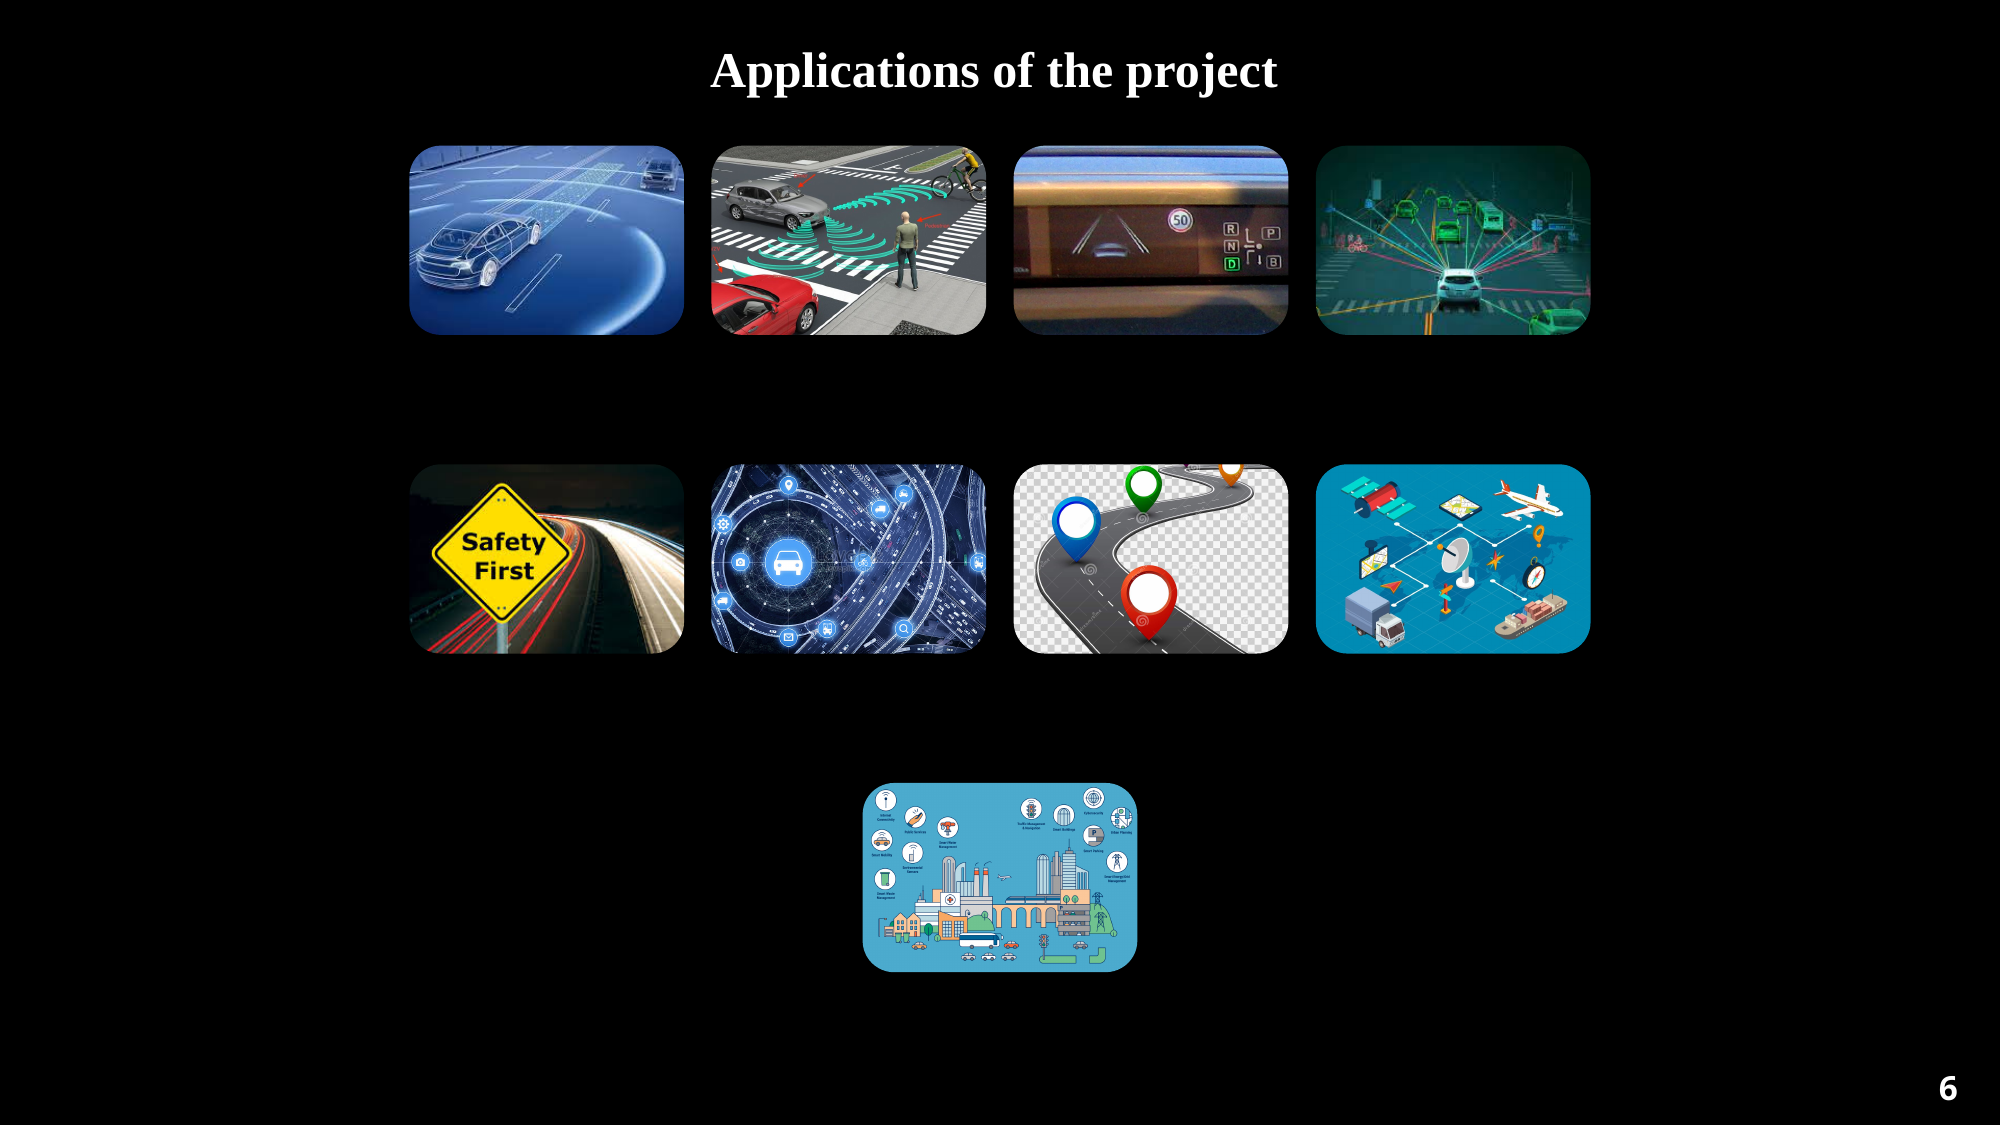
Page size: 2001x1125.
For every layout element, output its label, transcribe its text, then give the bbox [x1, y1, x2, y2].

slide_number 6 [1896, 1054, 2000, 1125]
text_box Applications of the project [695, 29, 1316, 105]
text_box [297, 145, 1703, 1075]
